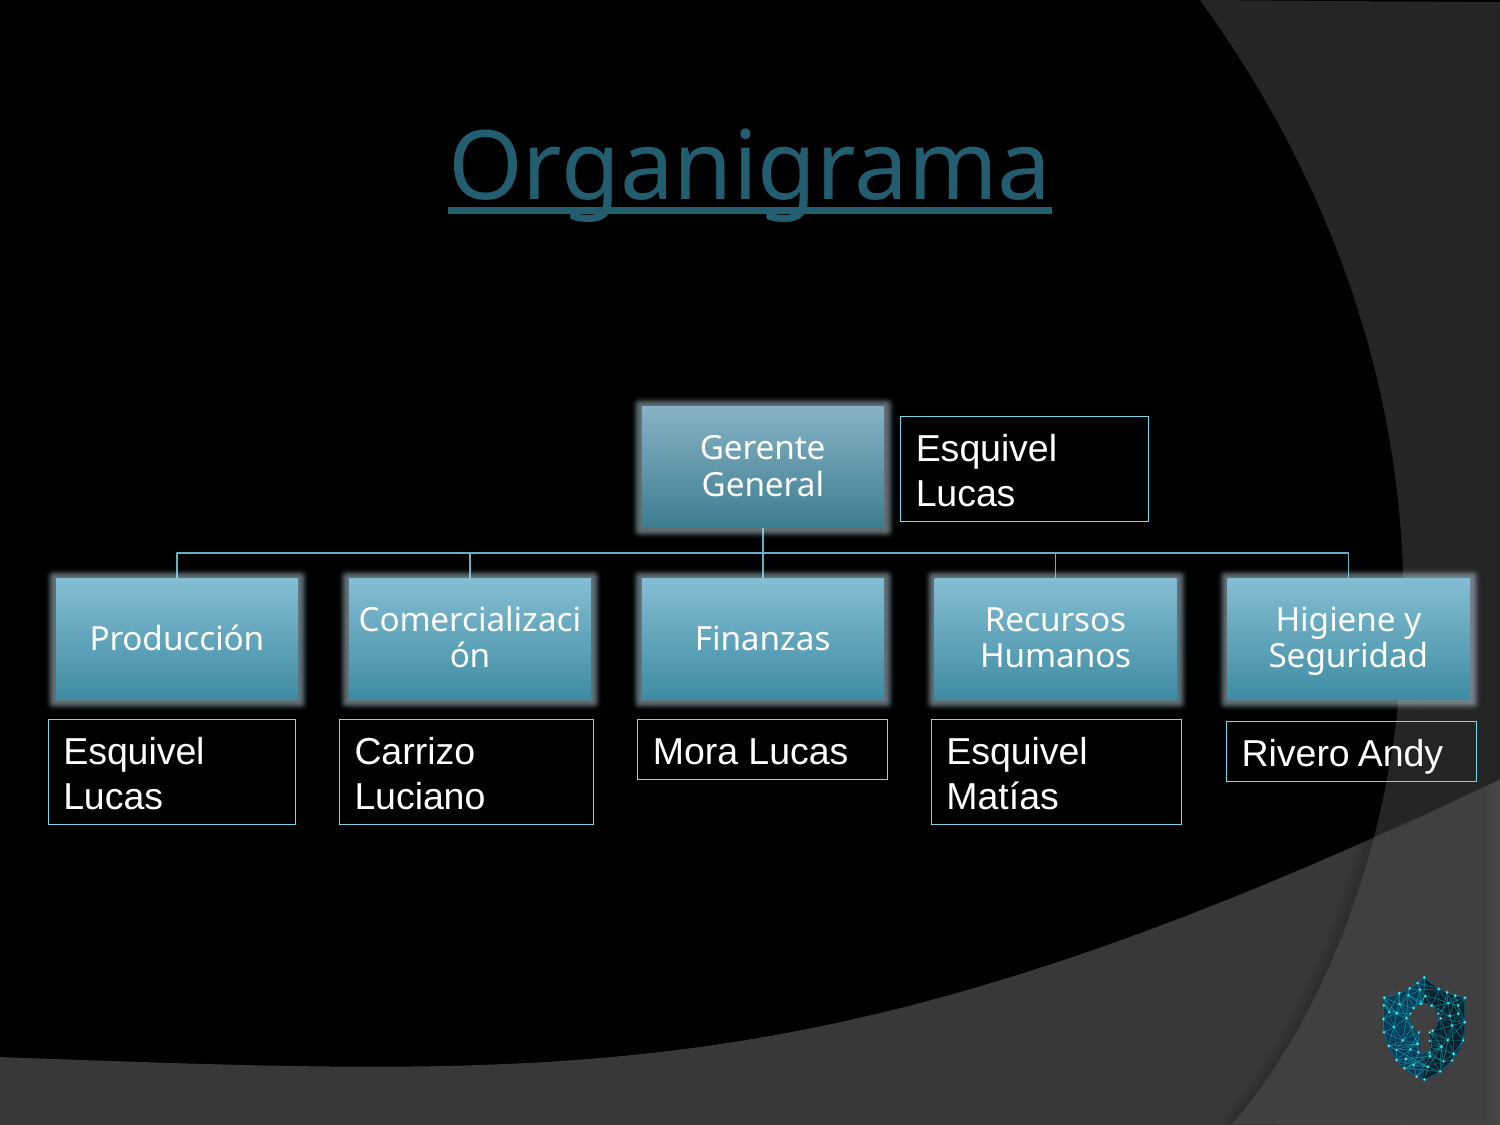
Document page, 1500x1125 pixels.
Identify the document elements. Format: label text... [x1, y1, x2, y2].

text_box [55, 66, 1470, 1040]
picture [1320, 956, 1500, 1100]
title Organigrama [0, 55, 1500, 267]
